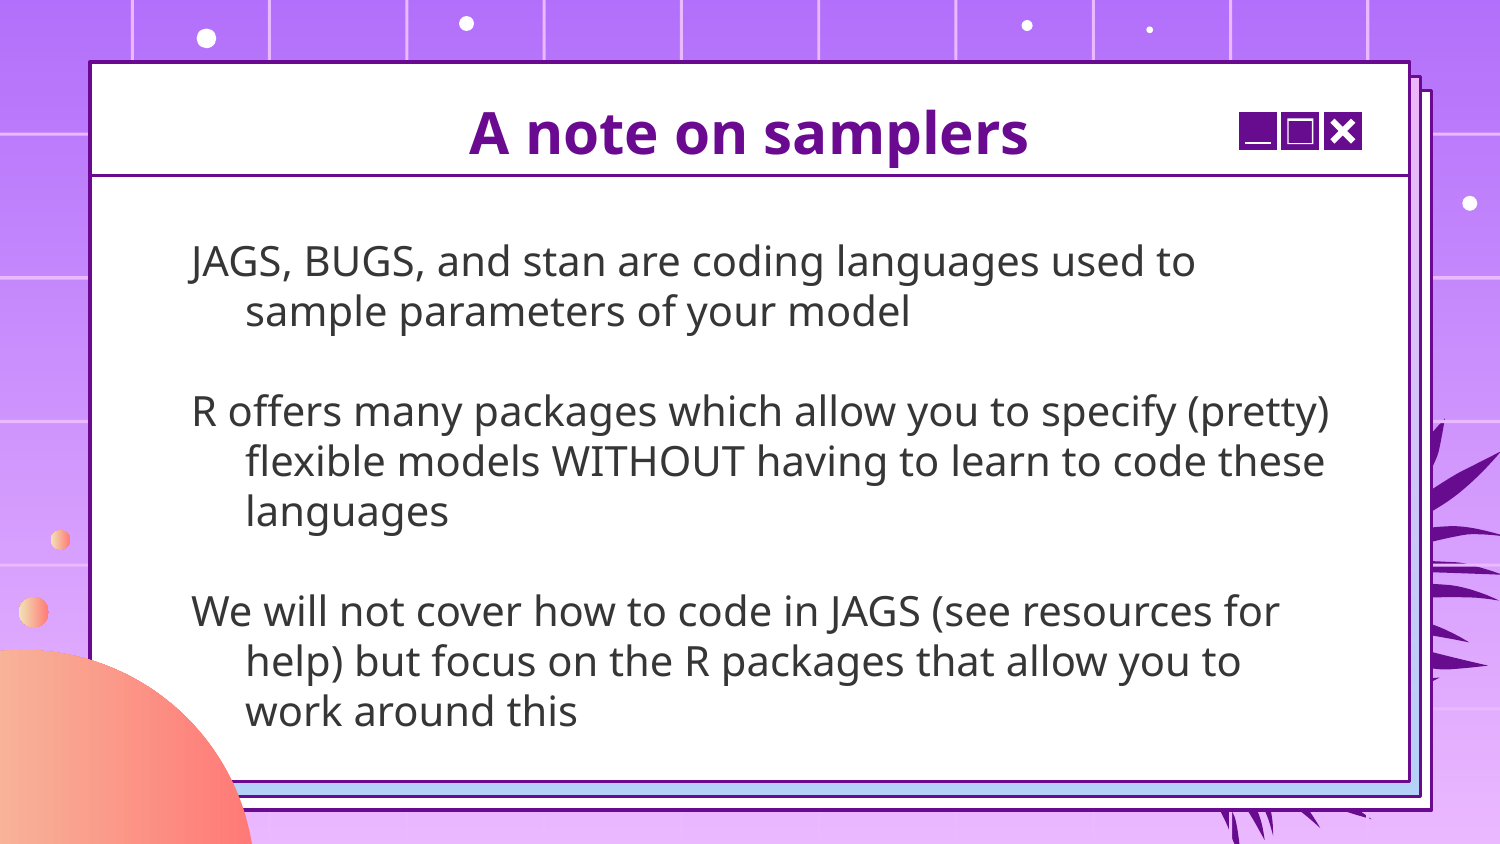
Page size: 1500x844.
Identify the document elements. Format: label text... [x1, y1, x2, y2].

title A note on samplers [90, 90, 1410, 173]
text_box JAGS, BUGS, and stan are coding languages used to sample parameters of your model R offers many packages which allow you to specify (pretty) flexible models WITHOUT having to learn to code these languages We will not cover how to code in JAGS (see resources for help) but focus on the R packages that allow you to work around this [155, 296, 1345, 672]
